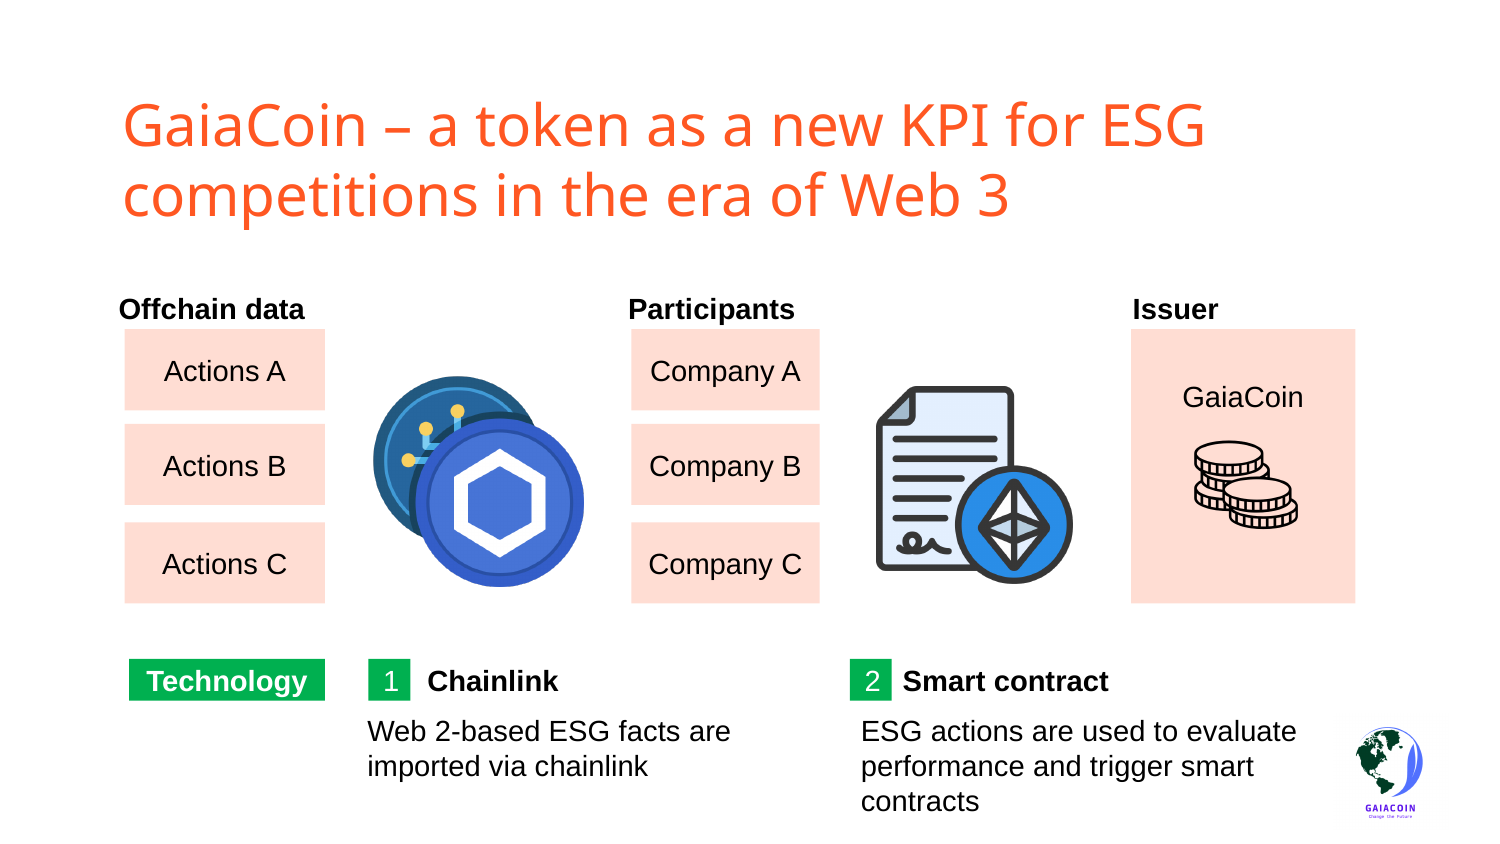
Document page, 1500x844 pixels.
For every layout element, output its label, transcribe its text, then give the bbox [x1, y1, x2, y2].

text_box GaiaCoin [1129, 327, 1357, 605]
text_box Chainlink [389, 654, 593, 703]
text_box Participants [590, 283, 816, 333]
text_box GaiaCoin – a token as a new KPI for ESG competitions in the era of Web 3 [107, 72, 1378, 241]
text_box 1 [366, 657, 412, 703]
text_box Actions A [123, 333, 327, 412]
text_box 2 [848, 657, 894, 703]
text_box Company A [629, 327, 822, 412]
text_box Actions B [123, 422, 327, 507]
text_box Actions C [123, 520, 327, 606]
text_box Technology [127, 657, 327, 703]
picture [1333, 713, 1449, 830]
text_box Smart contract [865, 654, 1131, 703]
text_box Offchain data [80, 283, 436, 333]
text_box ESG actions are used to evaluate performance and trigger smart contracts [844, 703, 1345, 788]
picture [1181, 423, 1305, 546]
text_box Web 2-based ESG facts are imported via chainlink [350, 703, 763, 788]
picture [366, 369, 591, 594]
text_box Issuer [1095, 283, 1256, 333]
picture [875, 386, 1074, 584]
text_box Company B [629, 422, 822, 507]
text_box [42, 0, 443, 147]
text_box Company C [629, 520, 822, 606]
